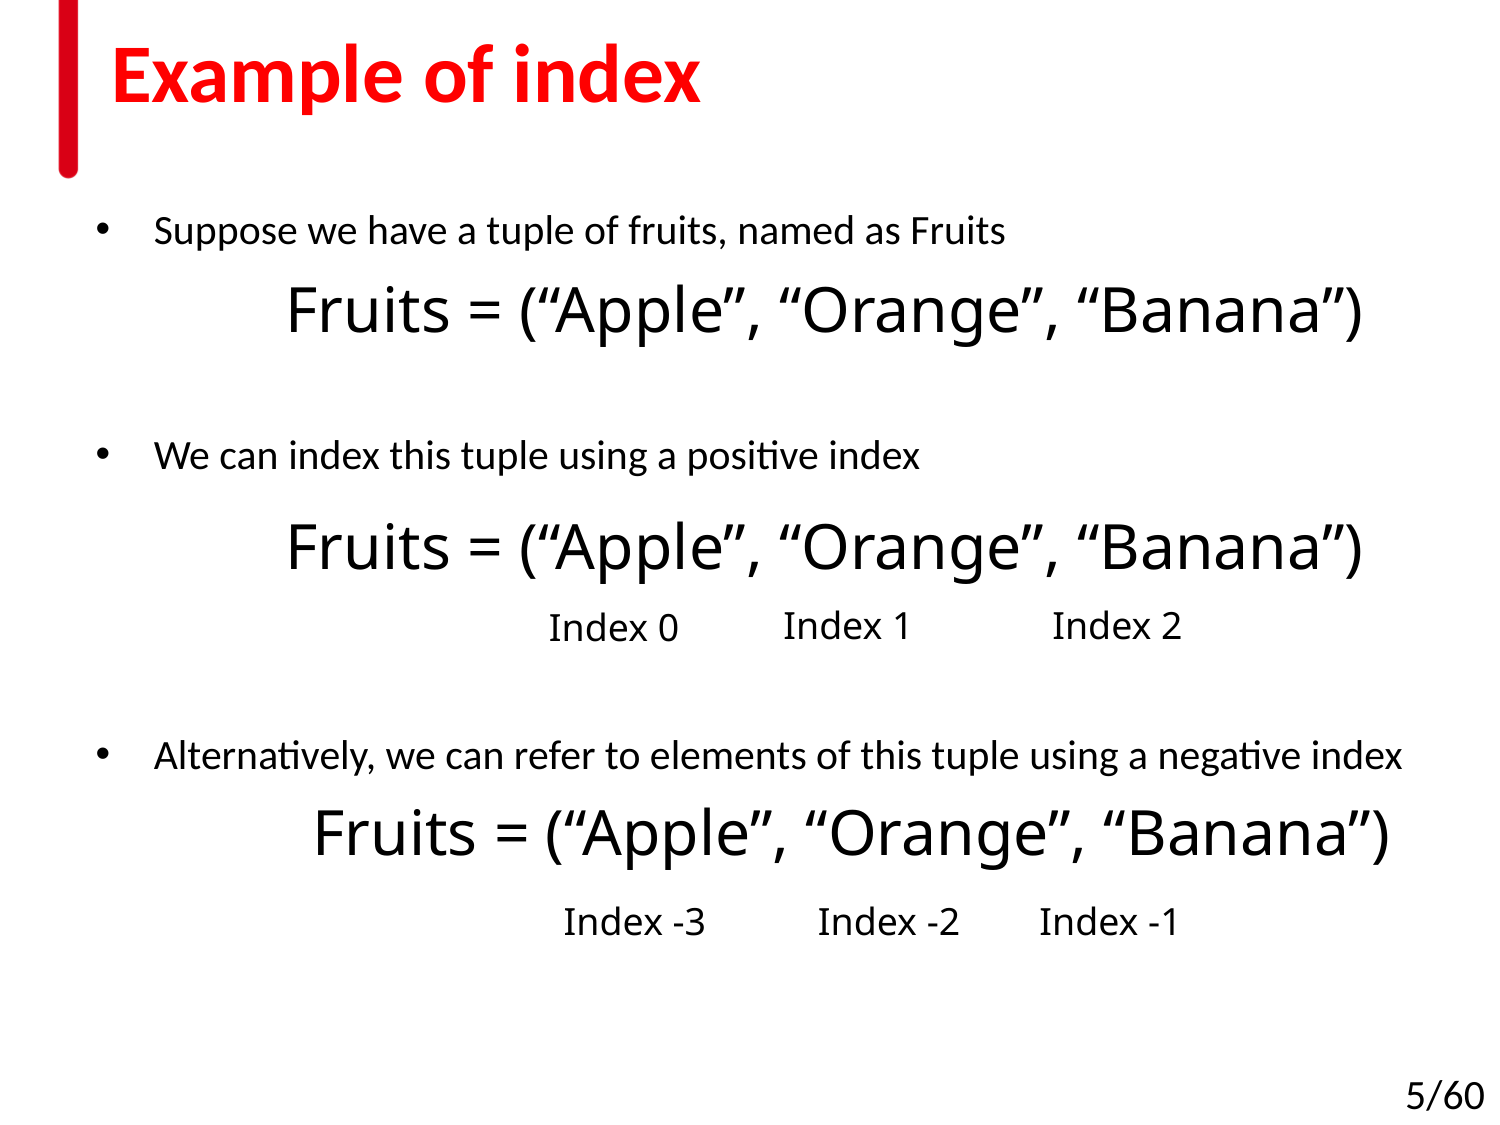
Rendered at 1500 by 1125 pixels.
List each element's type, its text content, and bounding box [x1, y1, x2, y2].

title Example of index [96, 0, 1425, 138]
text_box Fruits = (“Apple”, “Orange”, “Banana”) [297, 781, 1371, 876]
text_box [548, 891, 1189, 951]
text_box Suppose we have a tuple of fruits, named as Fruits We can index this tuple using a positive index Alternatively, we can refer to elements of this tuple using a negative index [80, 195, 1470, 1025]
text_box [533, 596, 1212, 657]
text_box Fruits = (“Apple”, “Orange”, “Banana”) [270, 258, 1344, 353]
picture [57, 0, 81, 200]
text_box Fruits = (“Apple”, “Orange”, “Banana”) [270, 495, 1344, 590]
